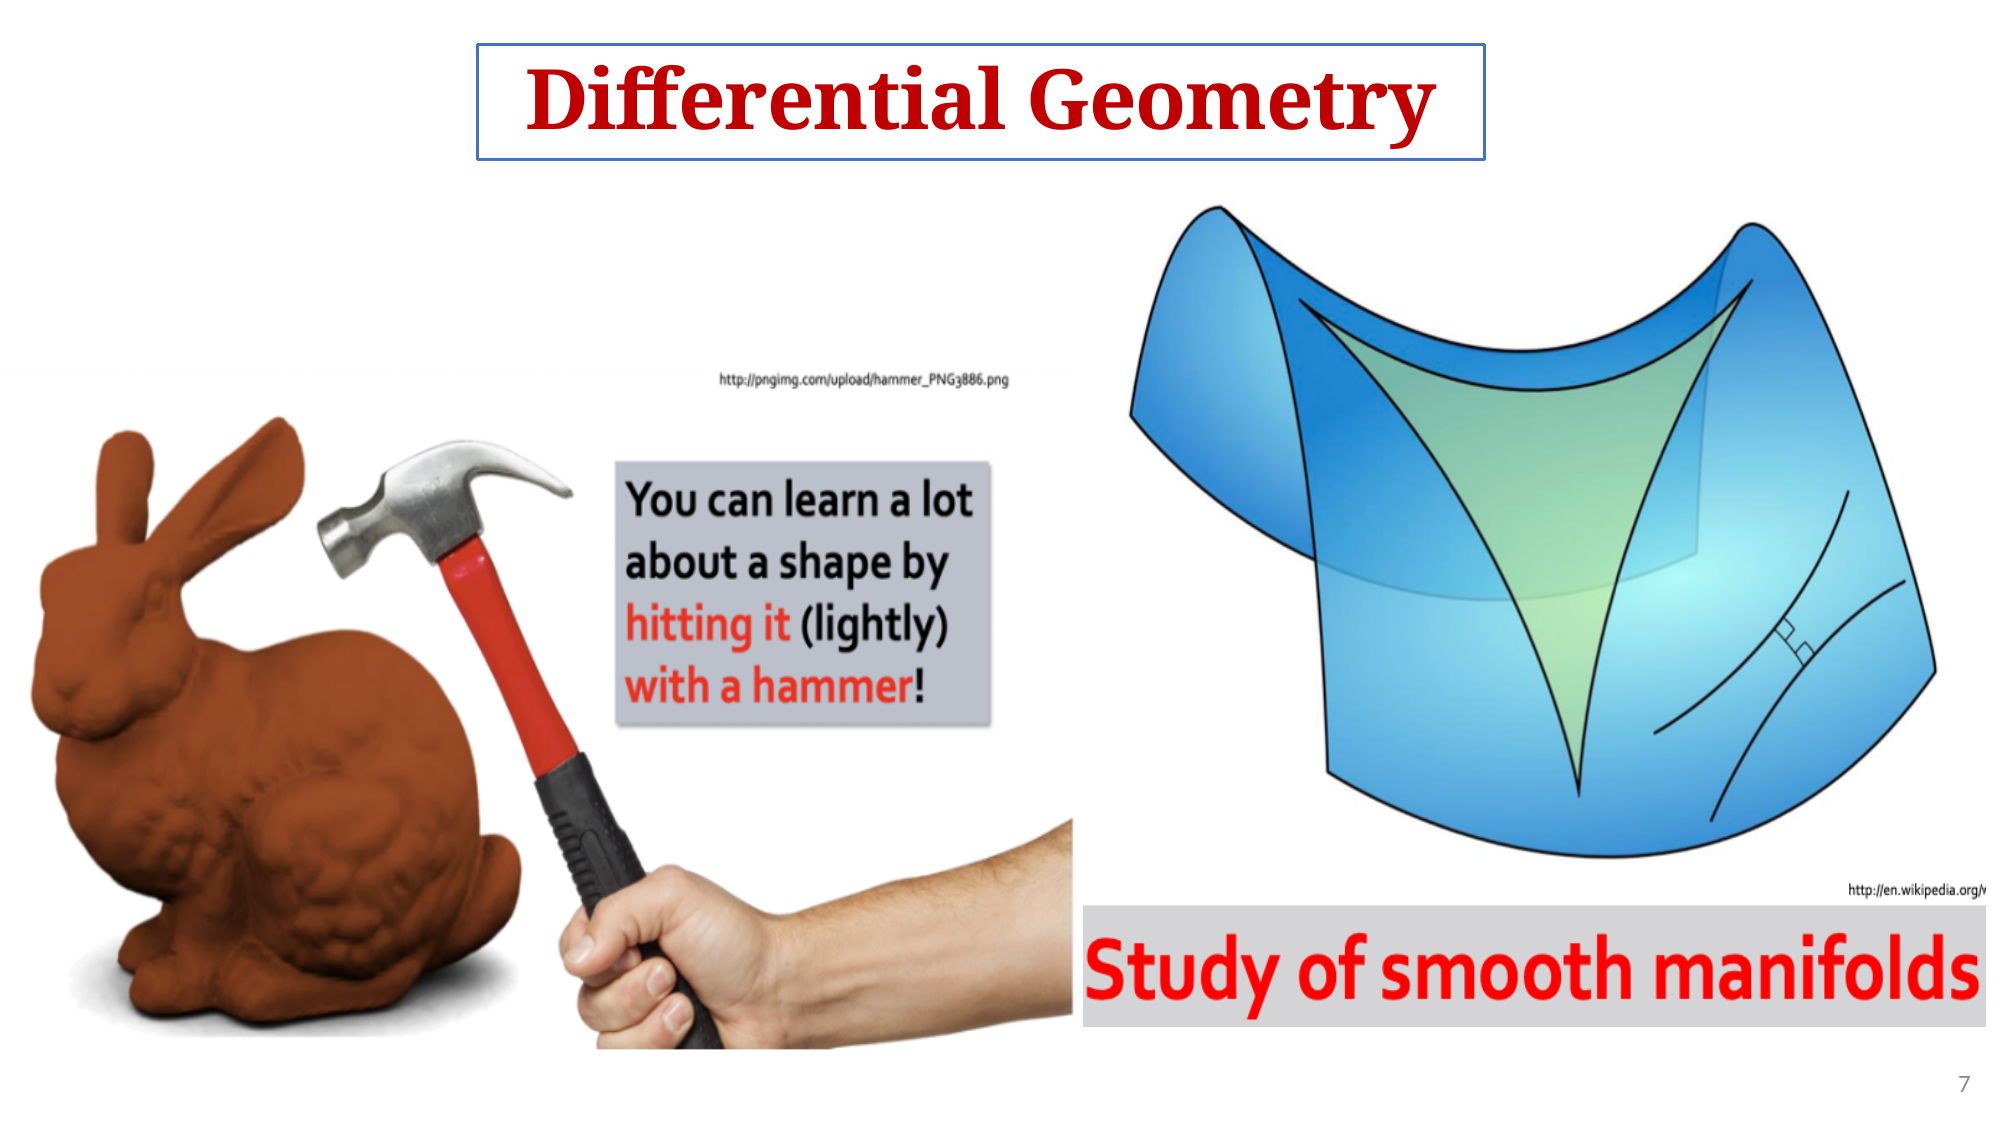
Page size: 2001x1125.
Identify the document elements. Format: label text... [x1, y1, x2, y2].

text_box Differential Geometry [477, 44, 1485, 160]
slide_number 7 [1872, 1052, 1986, 1113]
picture [0, 195, 1986, 1053]
